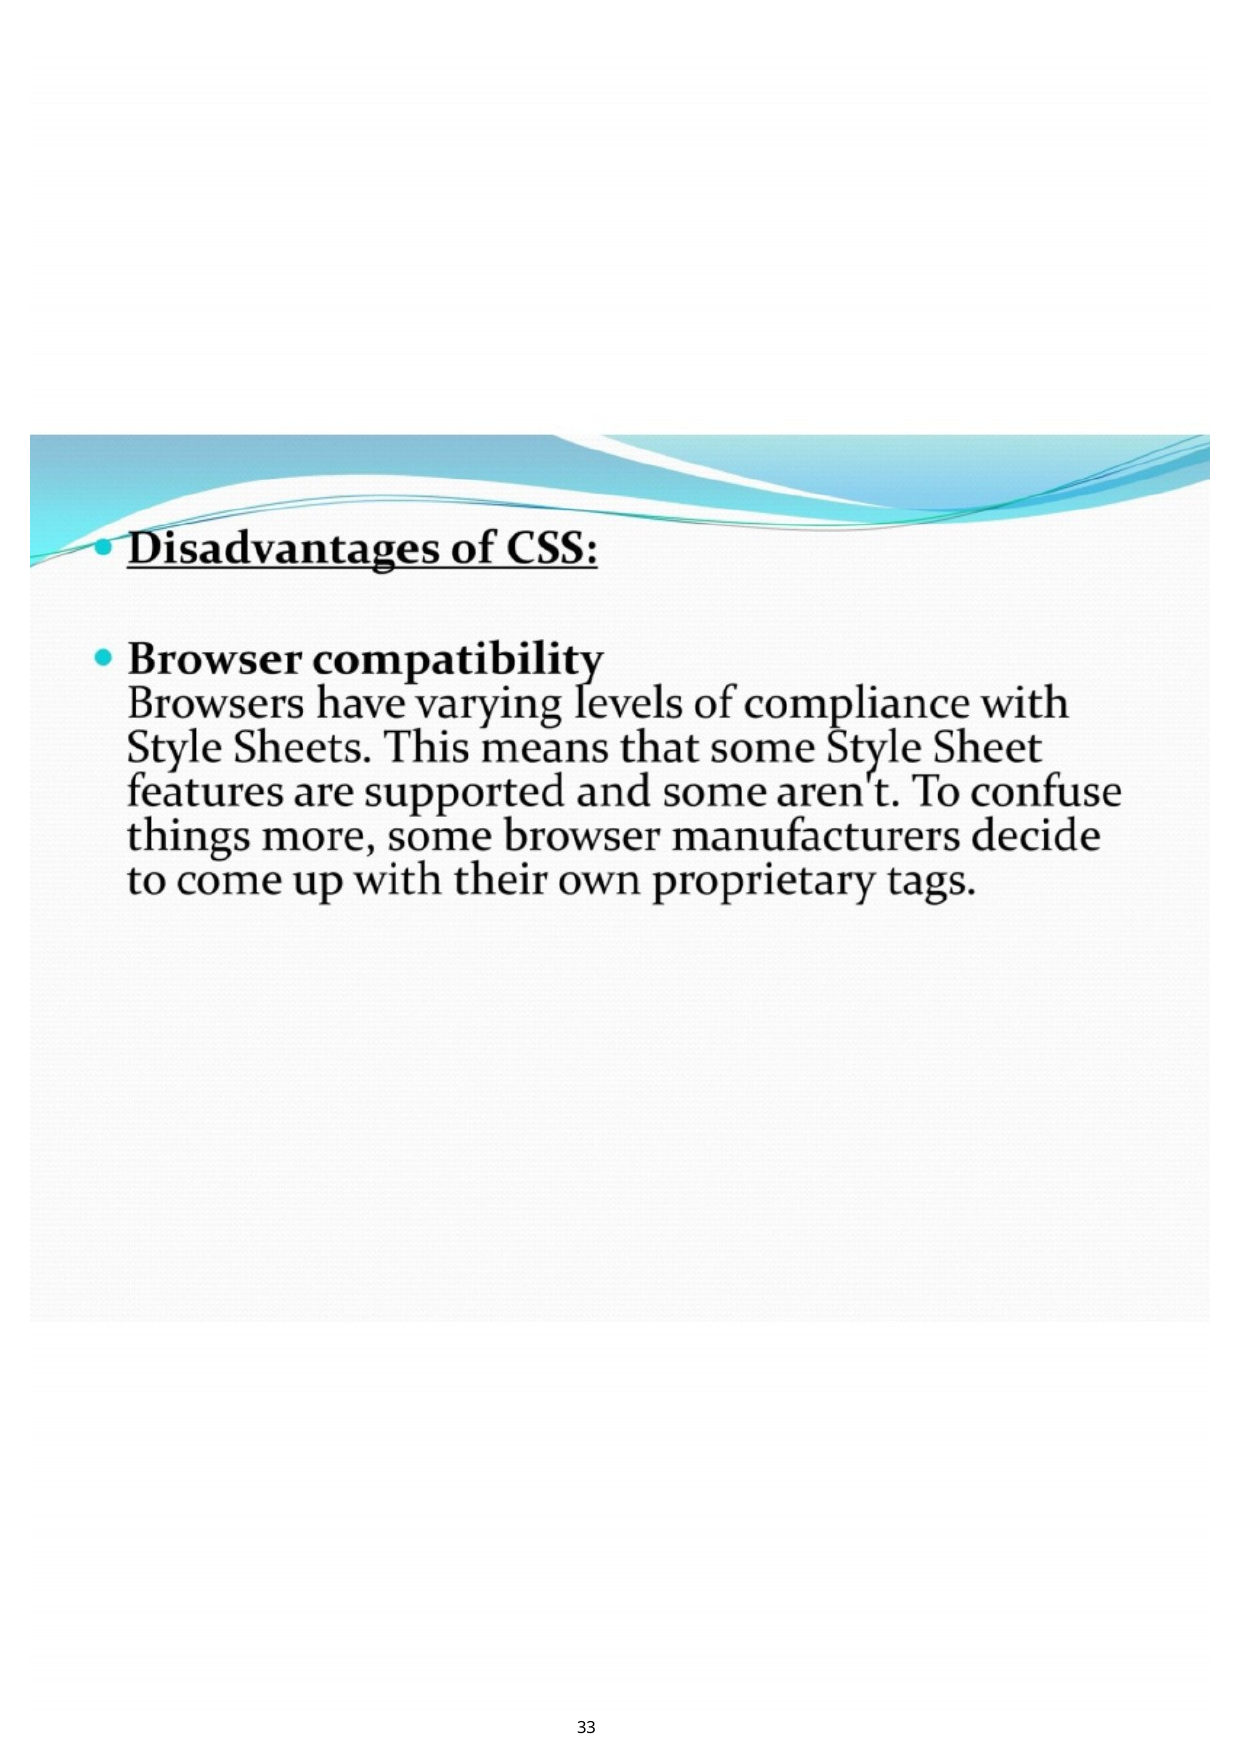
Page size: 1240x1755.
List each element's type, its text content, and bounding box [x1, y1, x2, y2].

picture [30, 44, 1210, 1711]
slide_number 33 [570, 1718, 605, 1755]
